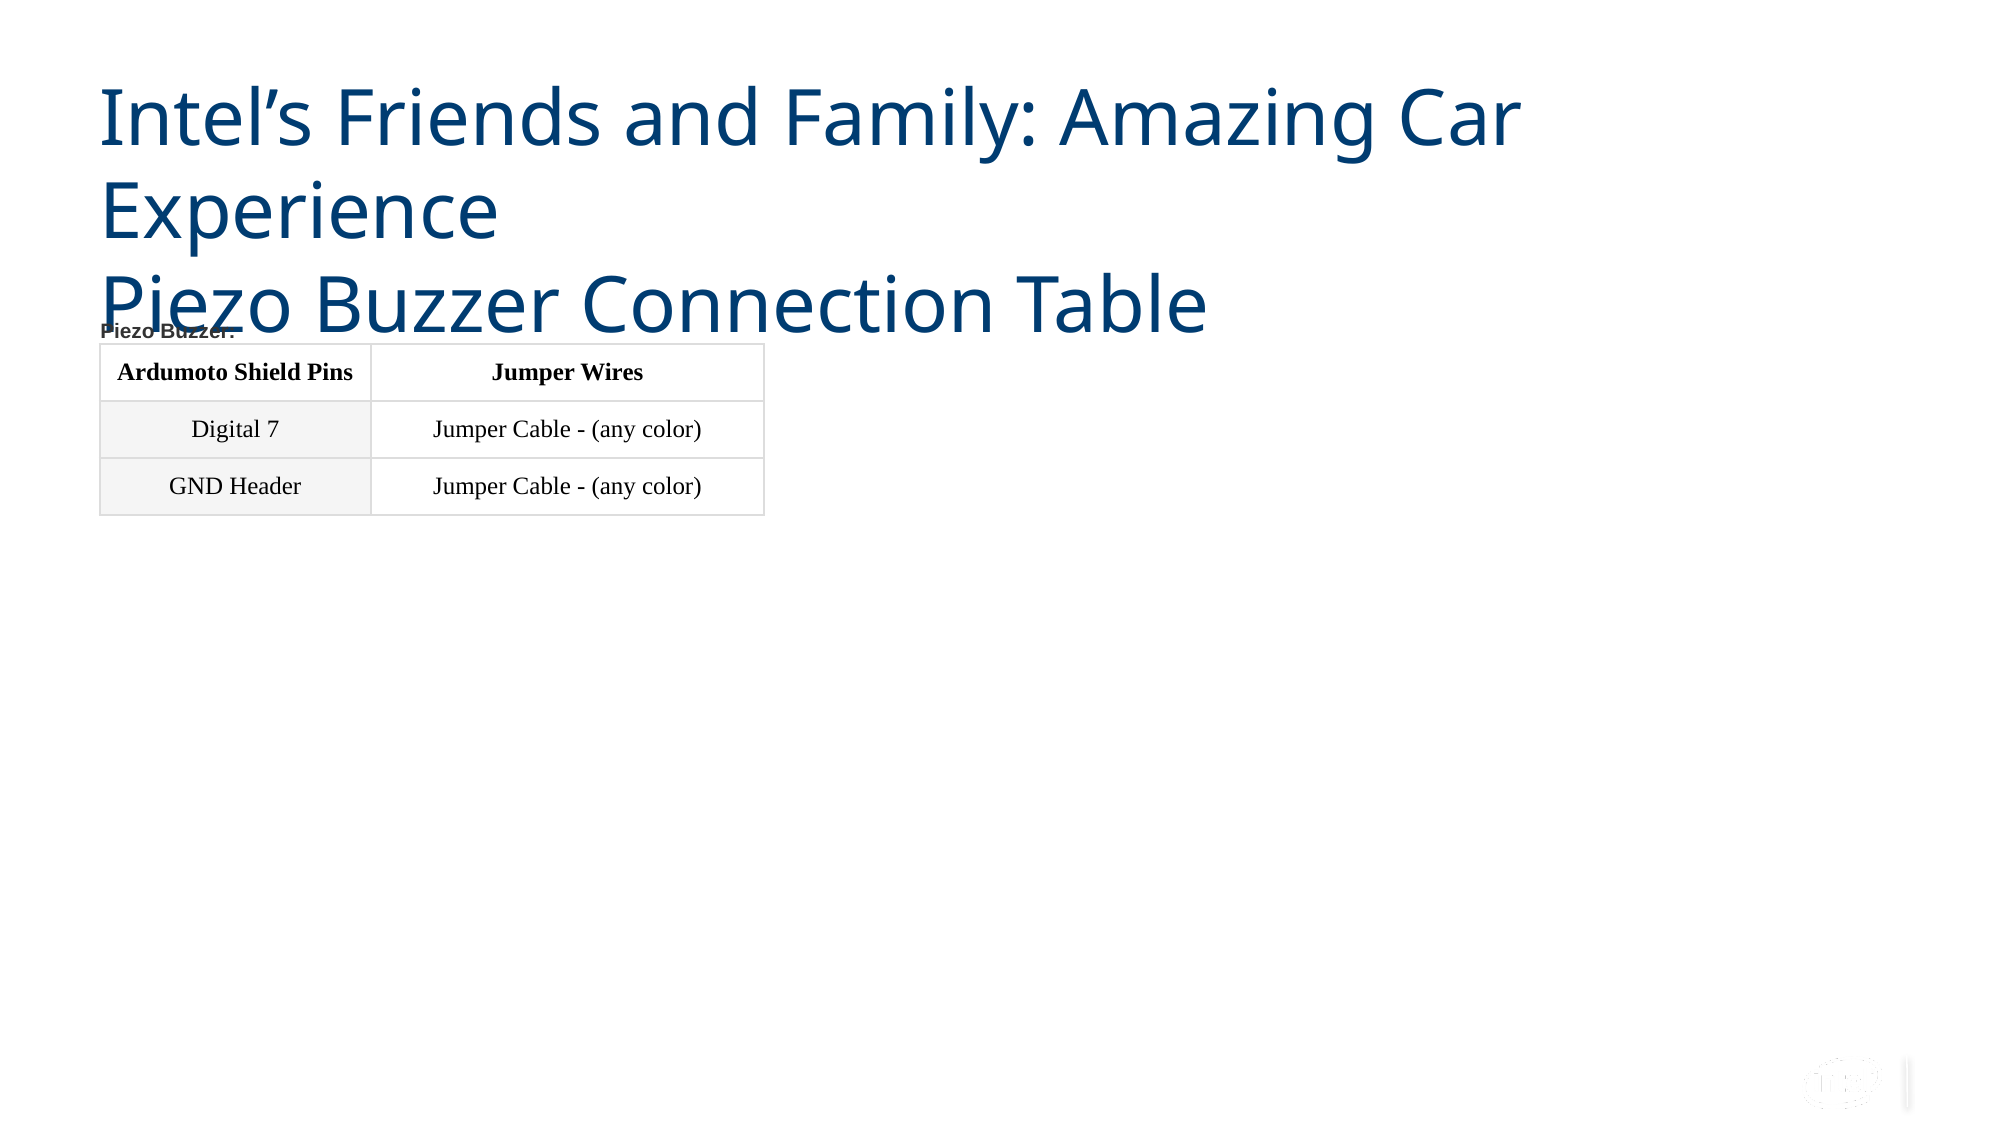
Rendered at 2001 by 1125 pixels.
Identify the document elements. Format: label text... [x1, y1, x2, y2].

table_cell Jumper Cable - (any color) [372, 459, 763, 514]
table_cell GND Header [101, 459, 370, 514]
title Intel’s Friends and Family: Amazing Car Experience Piezo Buzzer Connection Table [99, 67, 1900, 258]
slide_number 24 [1503, 1055, 1970, 1116]
table_header Ardumoto Shield Pins [101, 345, 370, 400]
table_cell Jumper Cable - (any color) [372, 402, 763, 457]
table_cell Digital 7 [101, 402, 370, 457]
text_box Piezo Buzzer: [85, 309, 1967, 550]
table_header Jumper Wires [372, 345, 763, 400]
